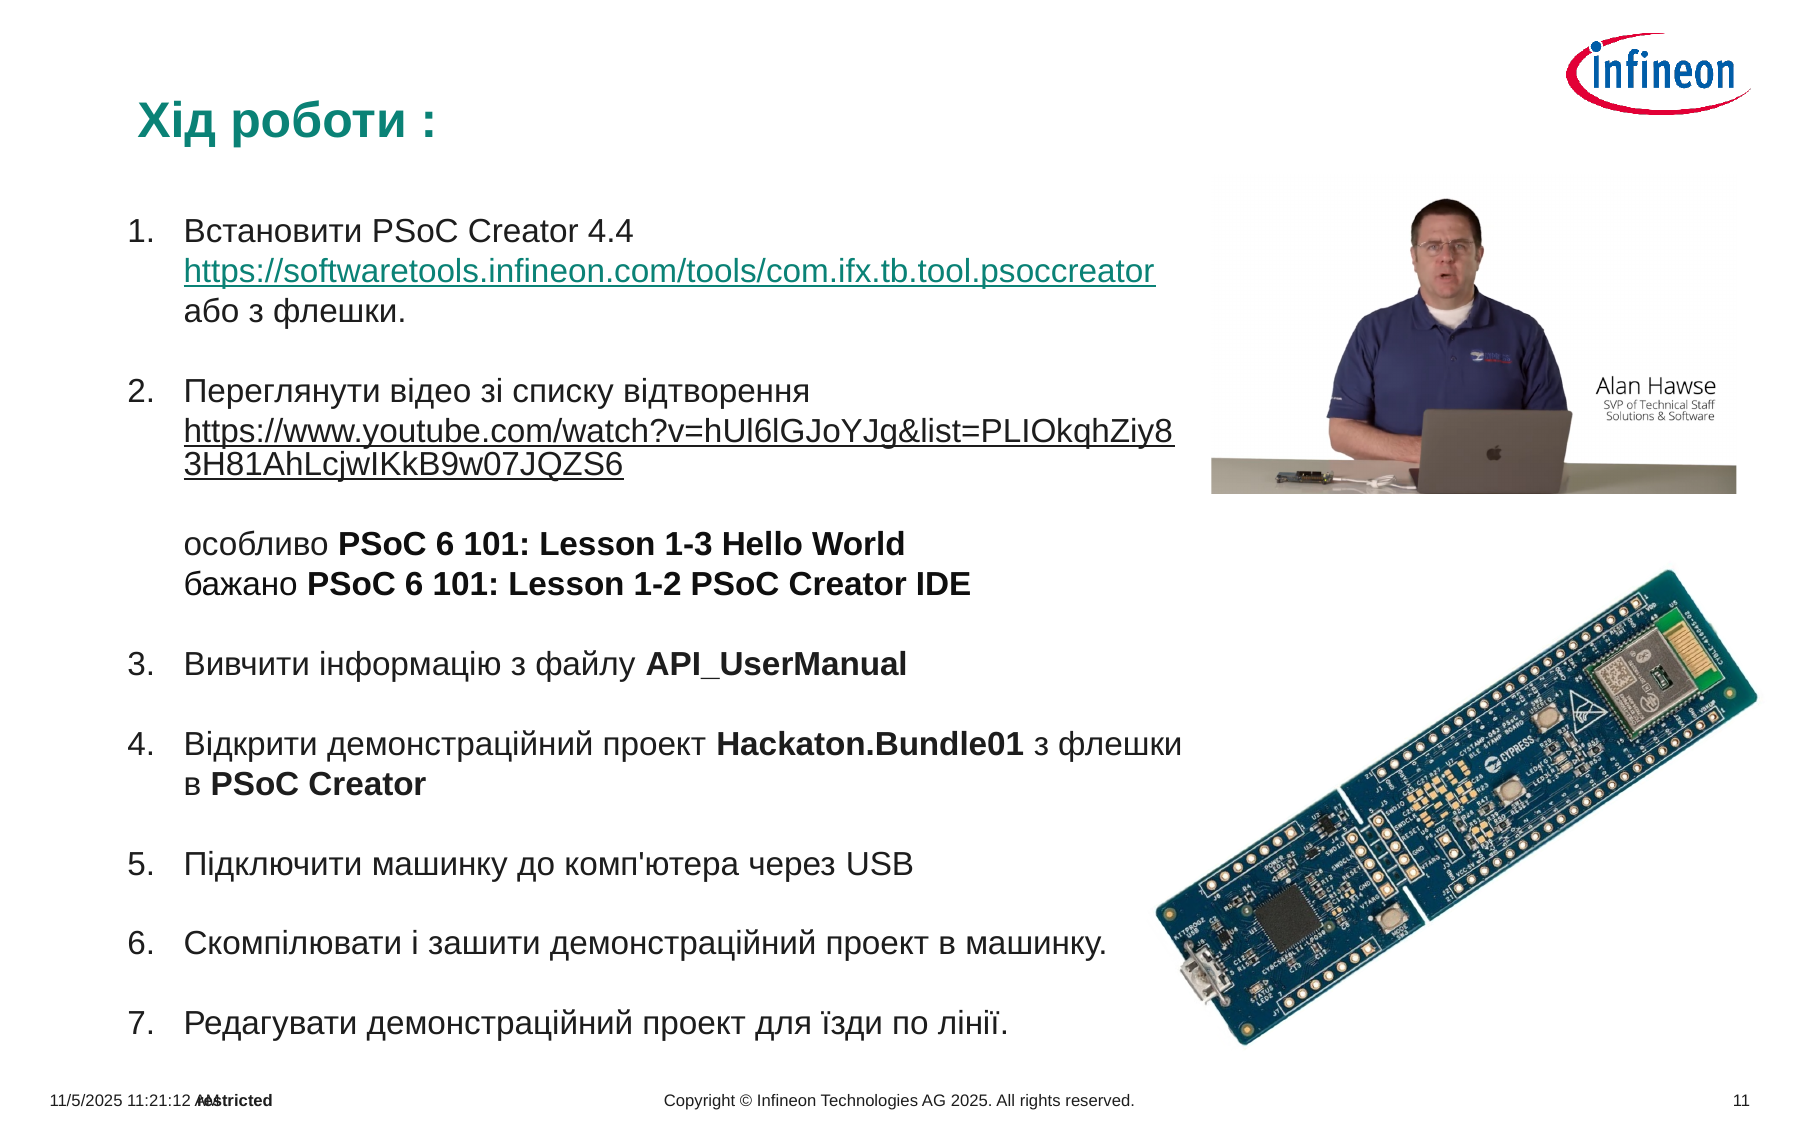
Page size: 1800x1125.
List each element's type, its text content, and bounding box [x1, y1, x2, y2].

picture [1566, 33, 1751, 115]
title Хід роботи : [137, 87, 688, 150]
picture [1130, 559, 1776, 1057]
picture [1211, 174, 1737, 494]
text_box Встановити PSoC Creator 4.4 https://softwaretools.infineon.com/tools/com.ifx.tb.tool.psoccreator або з флешки. Переглянути відео зі списку відтворення https://www.youtube.com/watch?v=hUl6lGJoYJg&list=PLIOkqhZiy83H81AhLcjwIKkB9w07JQZS6 особливо PSoC 6 101: Lesson 1-3 Hello World бажано PSoC 6 101: Lesson 1-2 PSoC Creator IDE Вивчити інформацію з файлу API_UserManual Відкрити демонстраційний проект Hackaton.Bundle01 з флешки в PSoC Creator Підключити машинку до комп'ютера через USB Скомпілювати і зашити демонстраційний проект в машинку. Редагувати демонстраційний проект для їзди по лінії. [112, 202, 1200, 1016]
